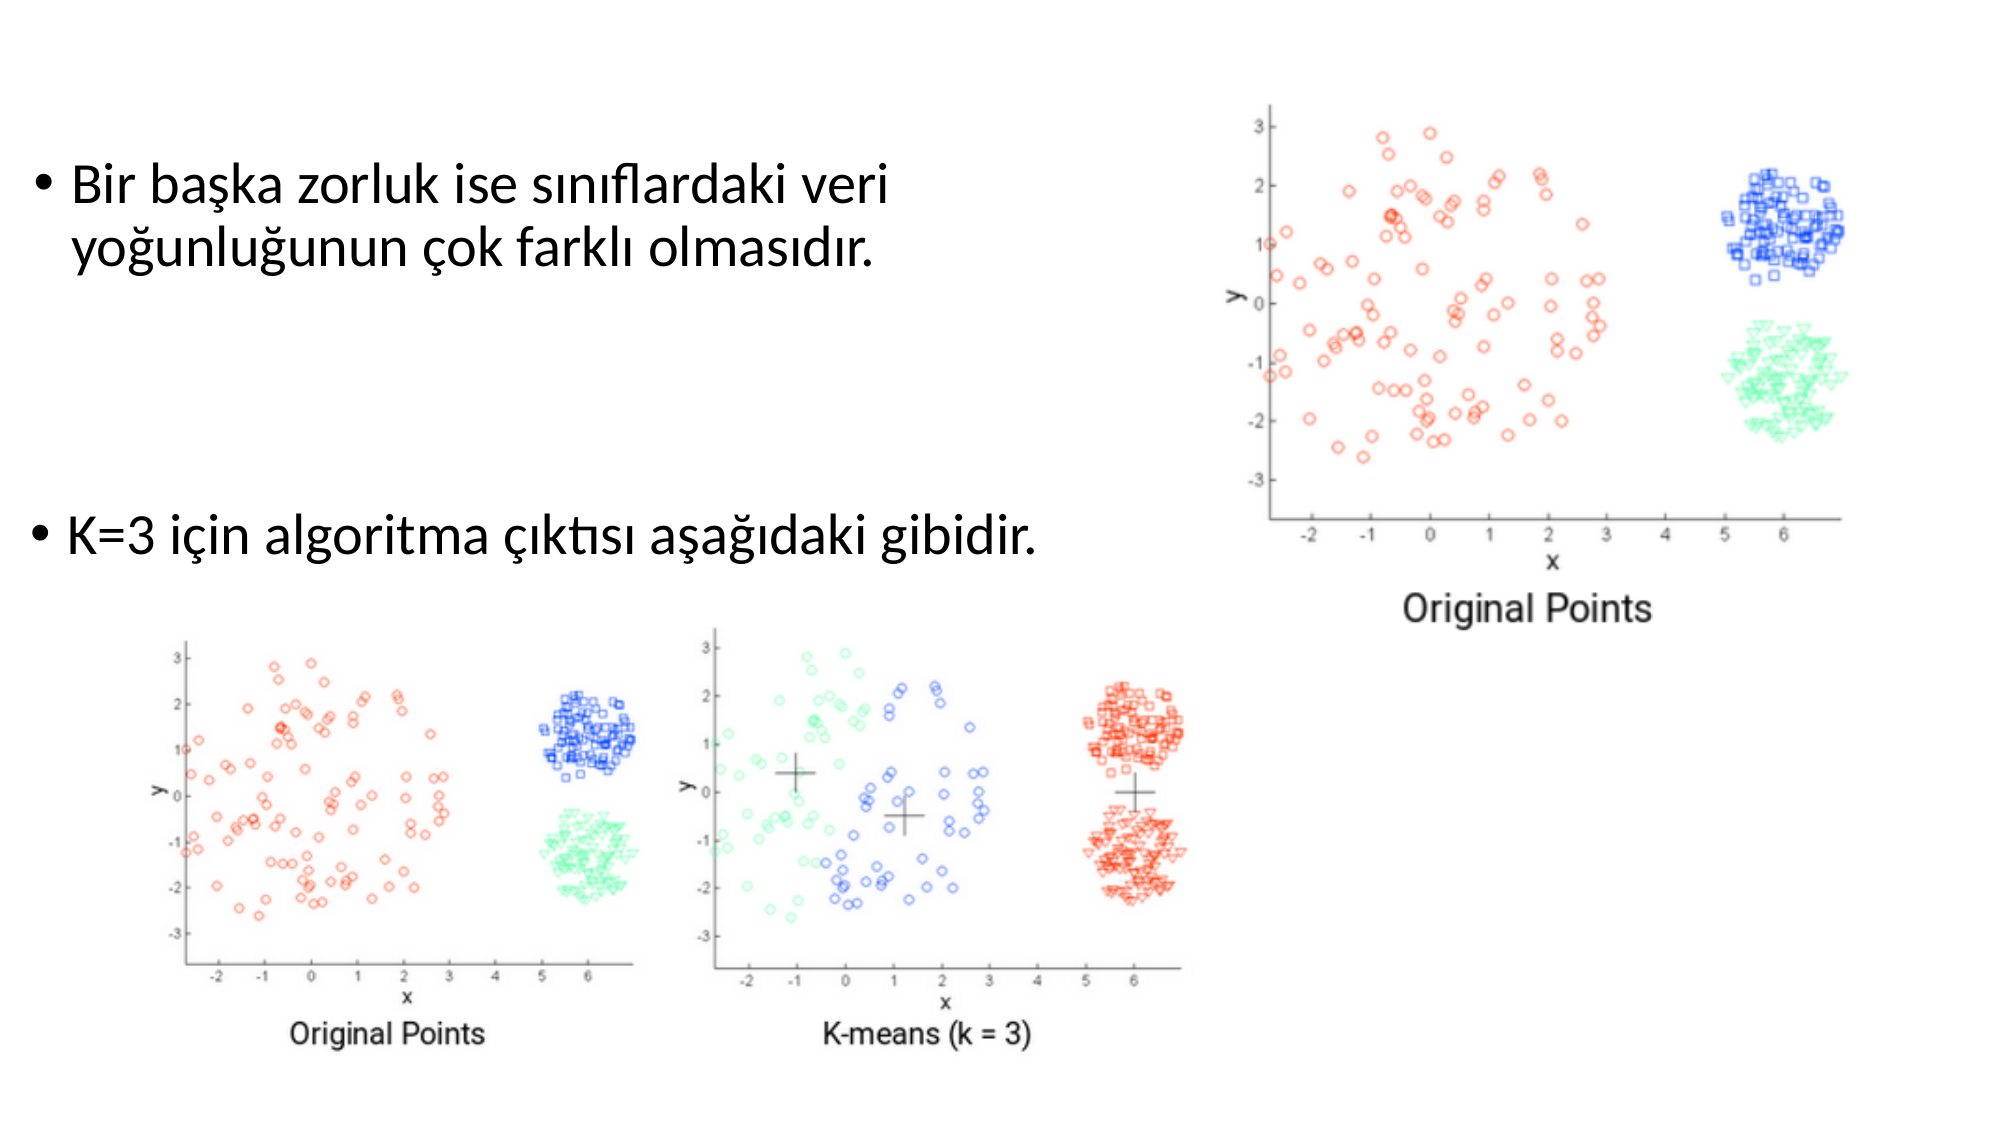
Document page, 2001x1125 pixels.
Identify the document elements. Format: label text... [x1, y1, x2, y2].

picture [113, 68, 2000, 1108]
text_box K=3 için algoritma çıktısı aşağıdaki gibidir. [15, 496, 1106, 631]
list Bir başka zorluk ise sınıflardaki veri yoğunluğunun çok farklı olmasıdır. [18, 146, 1066, 302]
